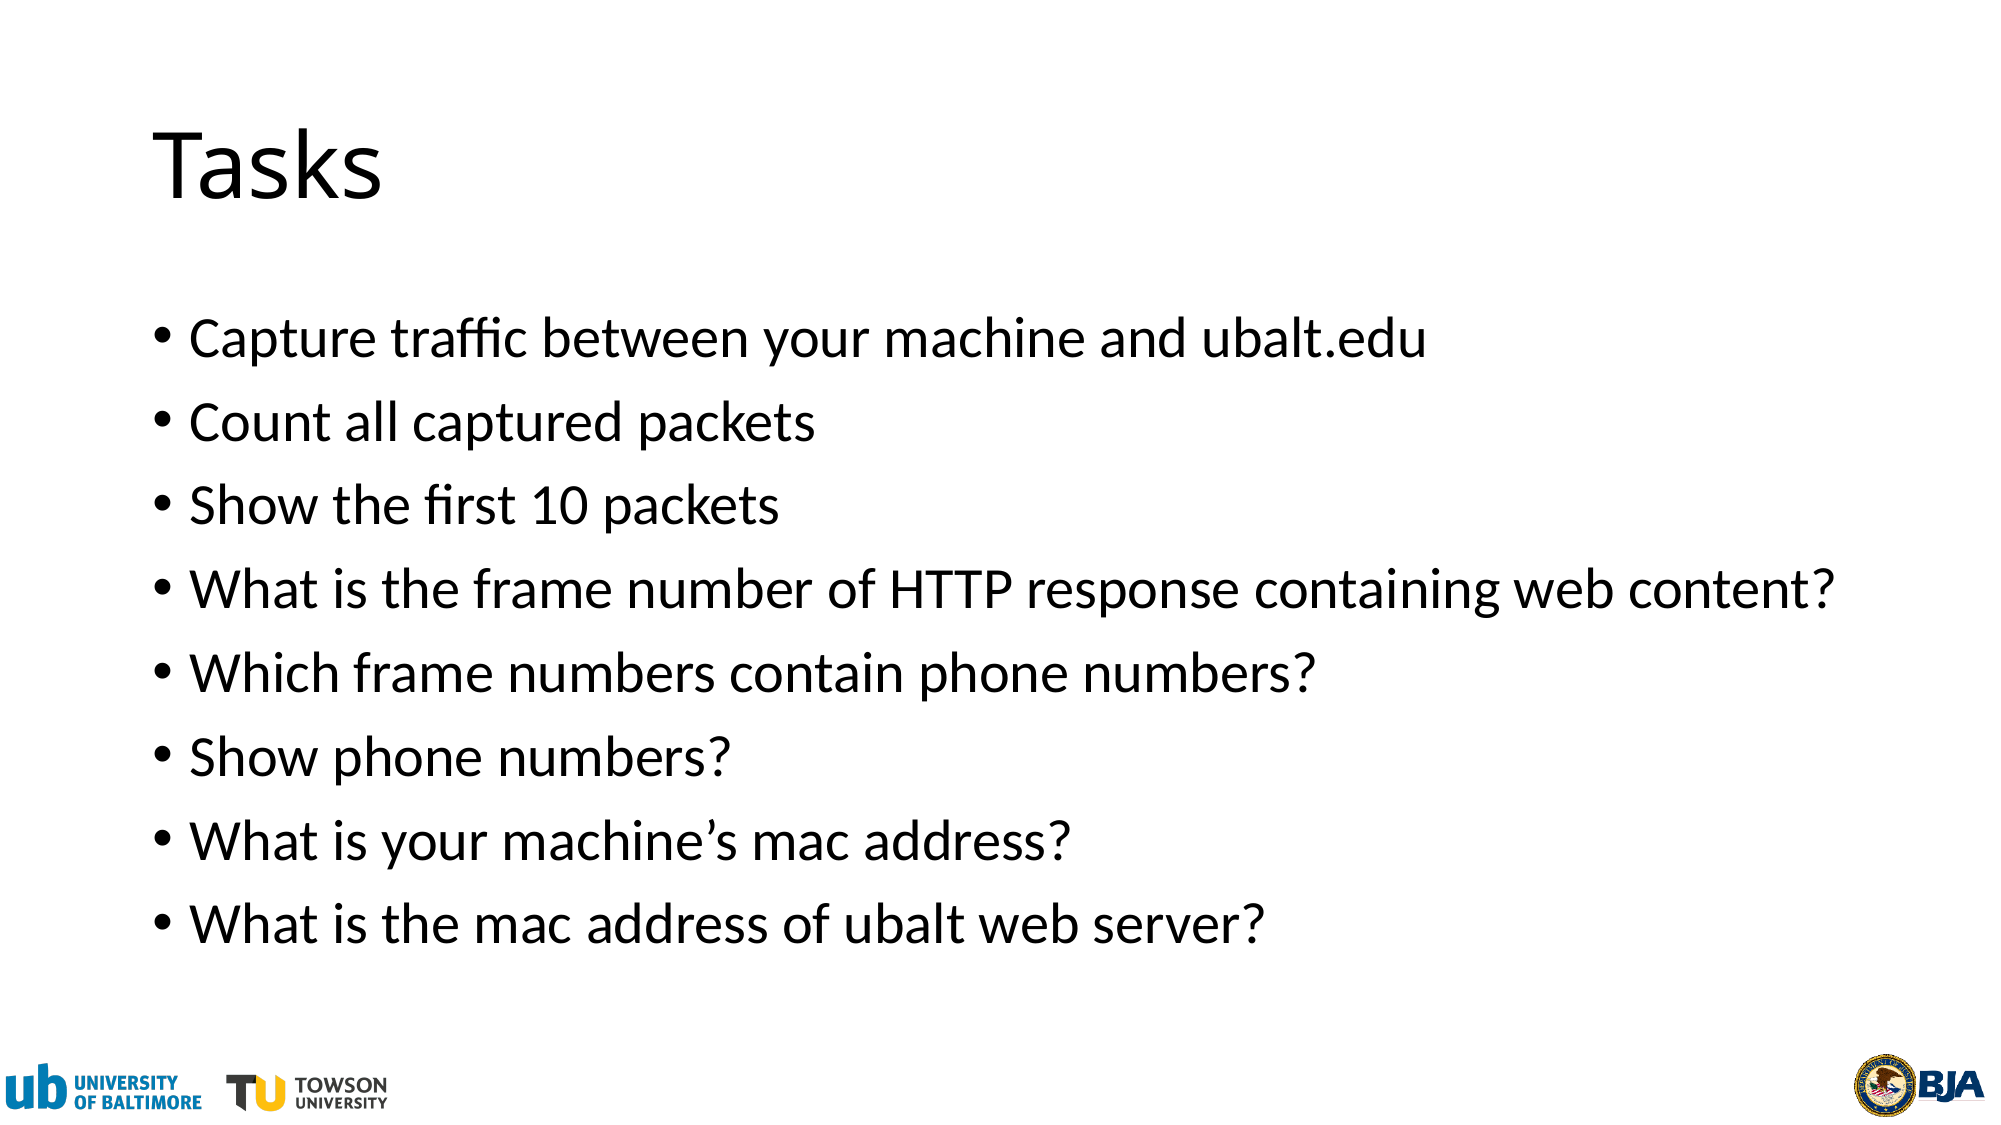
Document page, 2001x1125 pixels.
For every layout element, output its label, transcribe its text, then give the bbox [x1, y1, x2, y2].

list Capture traffic between your machine and ubalt.edu Count all captured packets Show the first 10 packets What is the frame number of HTTP response containing web content? Which frame numbers contain phone numbers? Show phone numbers? What is your machine’s mac address? What is the mac address of ubalt web server? [137, 299, 1863, 1014]
title Tasks [137, 59, 1863, 278]
picture [0, 1031, 407, 1125]
picture [1854, 1054, 1986, 1117]
